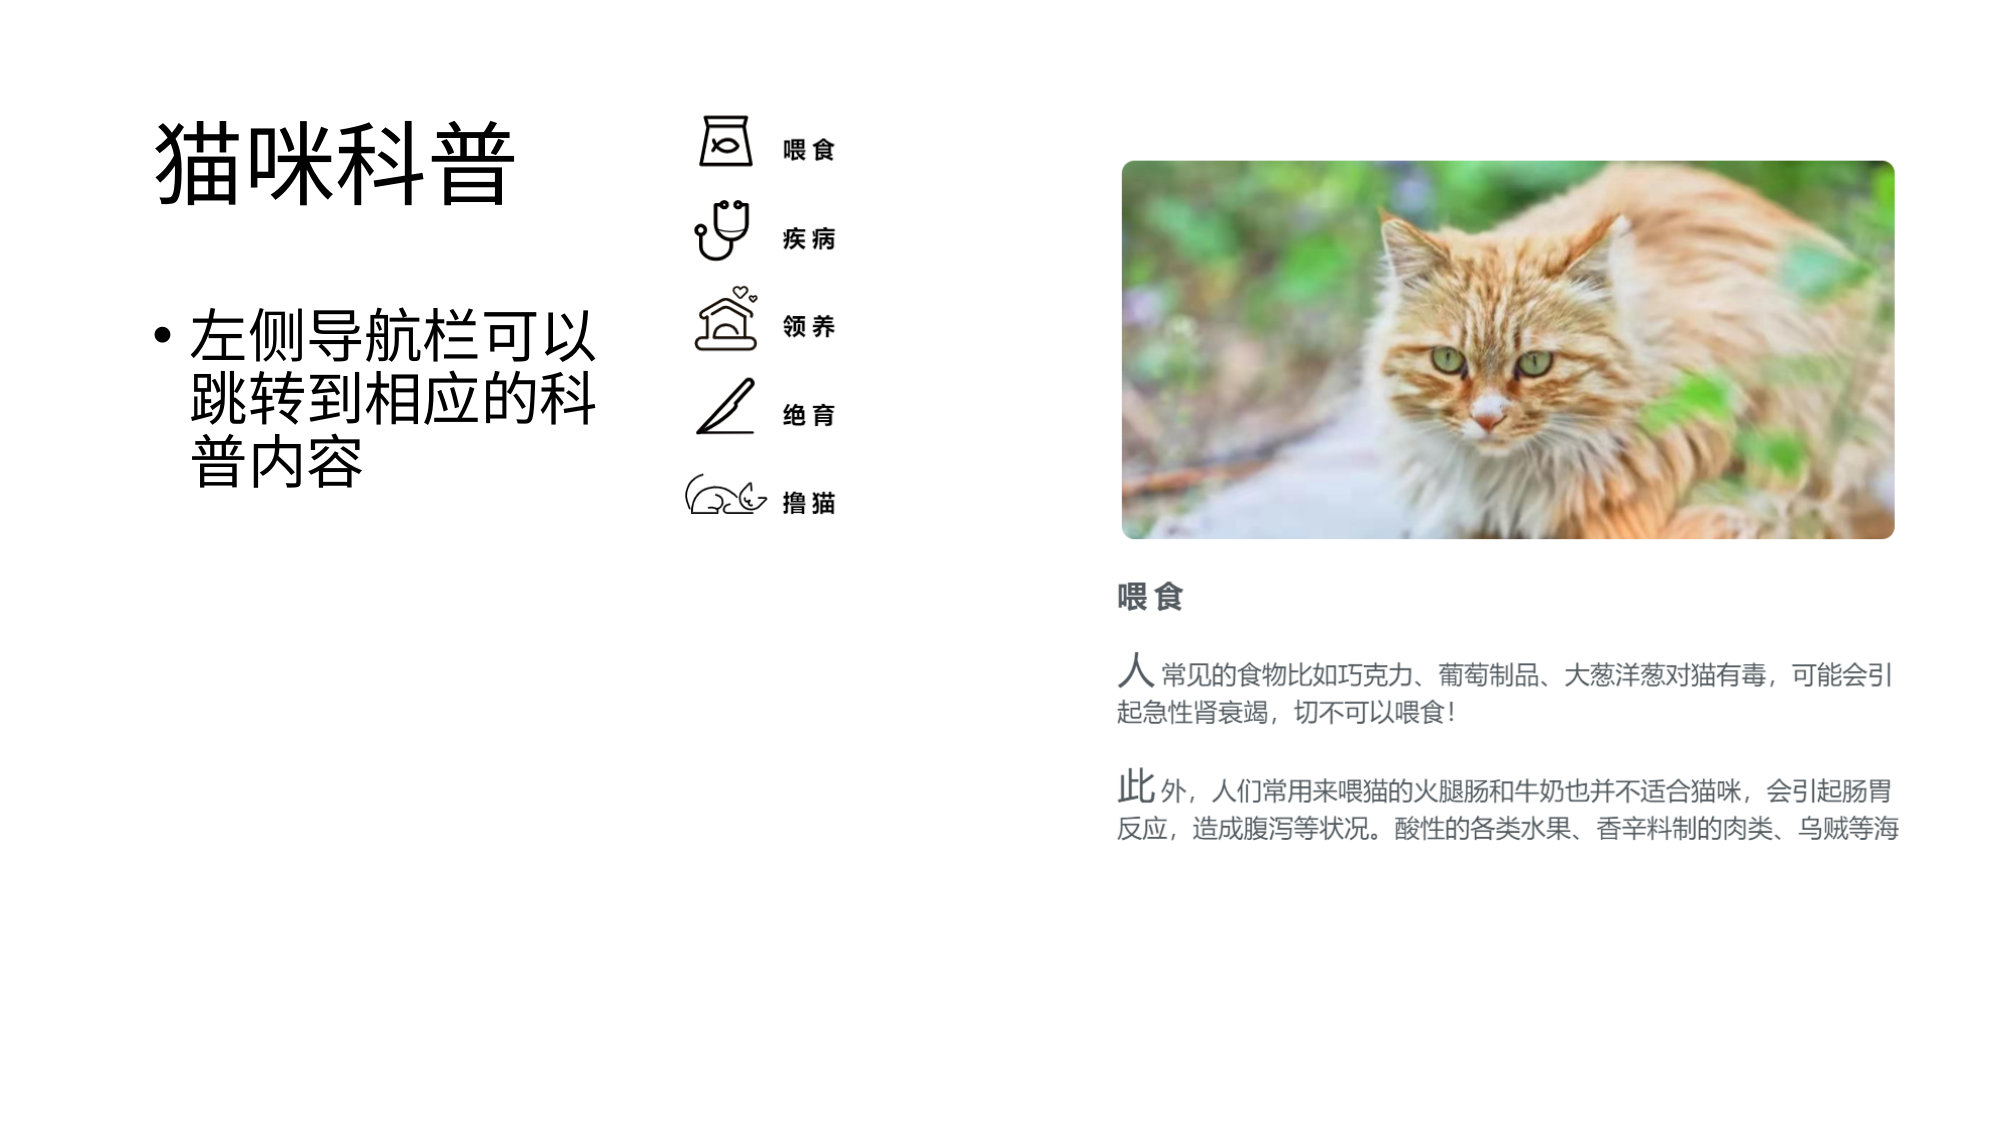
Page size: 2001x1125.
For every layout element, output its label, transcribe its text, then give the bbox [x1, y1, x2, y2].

picture [684, 88, 1930, 850]
list 左侧导航栏可以跳转到相应的科普内容 [137, 299, 657, 1014]
title 猫咪科普 [137, 59, 1863, 278]
